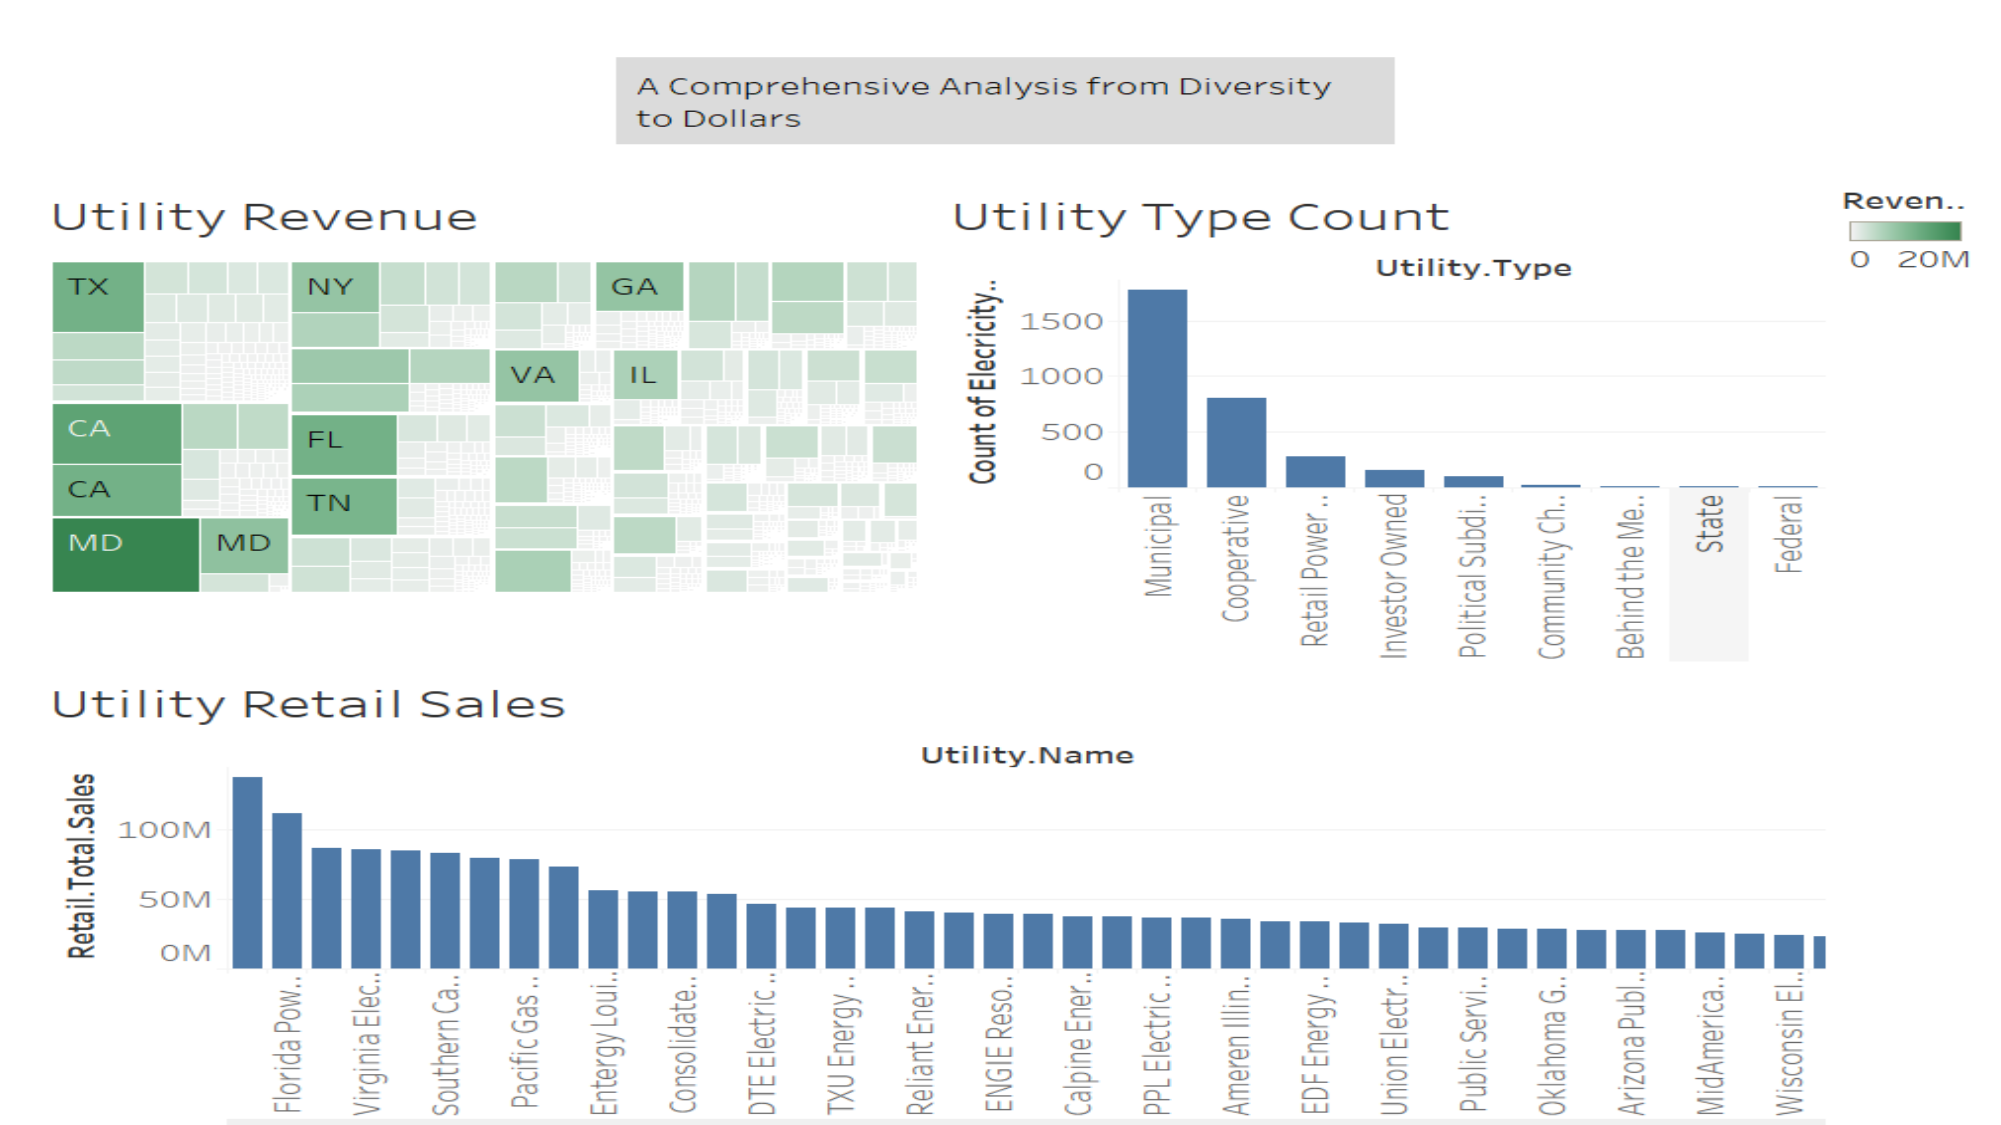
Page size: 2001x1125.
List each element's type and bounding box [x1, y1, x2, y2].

list [0, 49, 2000, 1125]
